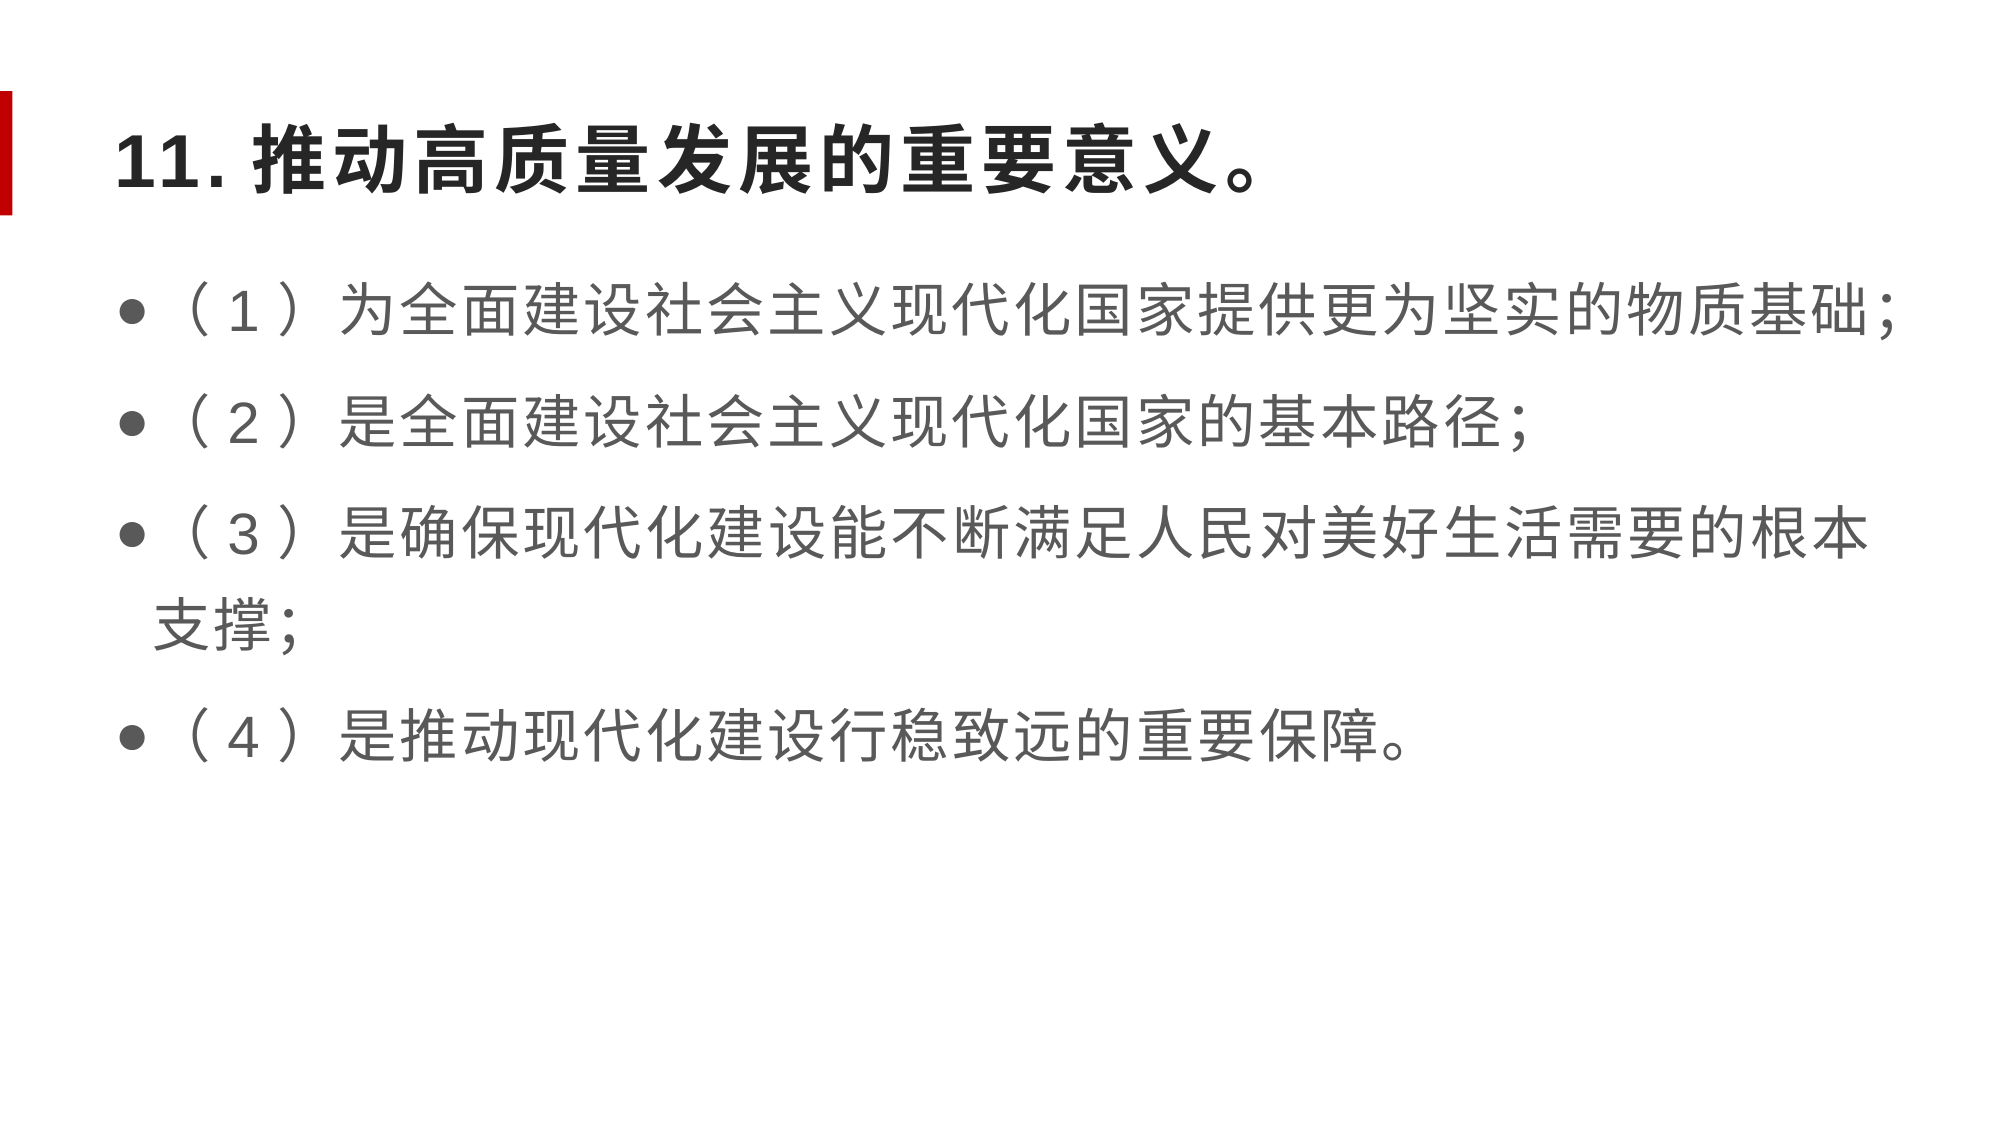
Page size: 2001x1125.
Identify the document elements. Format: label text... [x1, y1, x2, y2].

title 11.推动高质量发展的重要意义。 [99, 99, 1900, 216]
list （1）为全面建设社会主义现代化国家提供更为坚实的物质基础； （2）是全面建设社会主义现代化国家的基本路径； （3）是确保现代化建设能不断满足人民对美好生活需要的根本支撑； （4）是推动现代化建设行稳致远的重要保障。 [99, 244, 1900, 1026]
